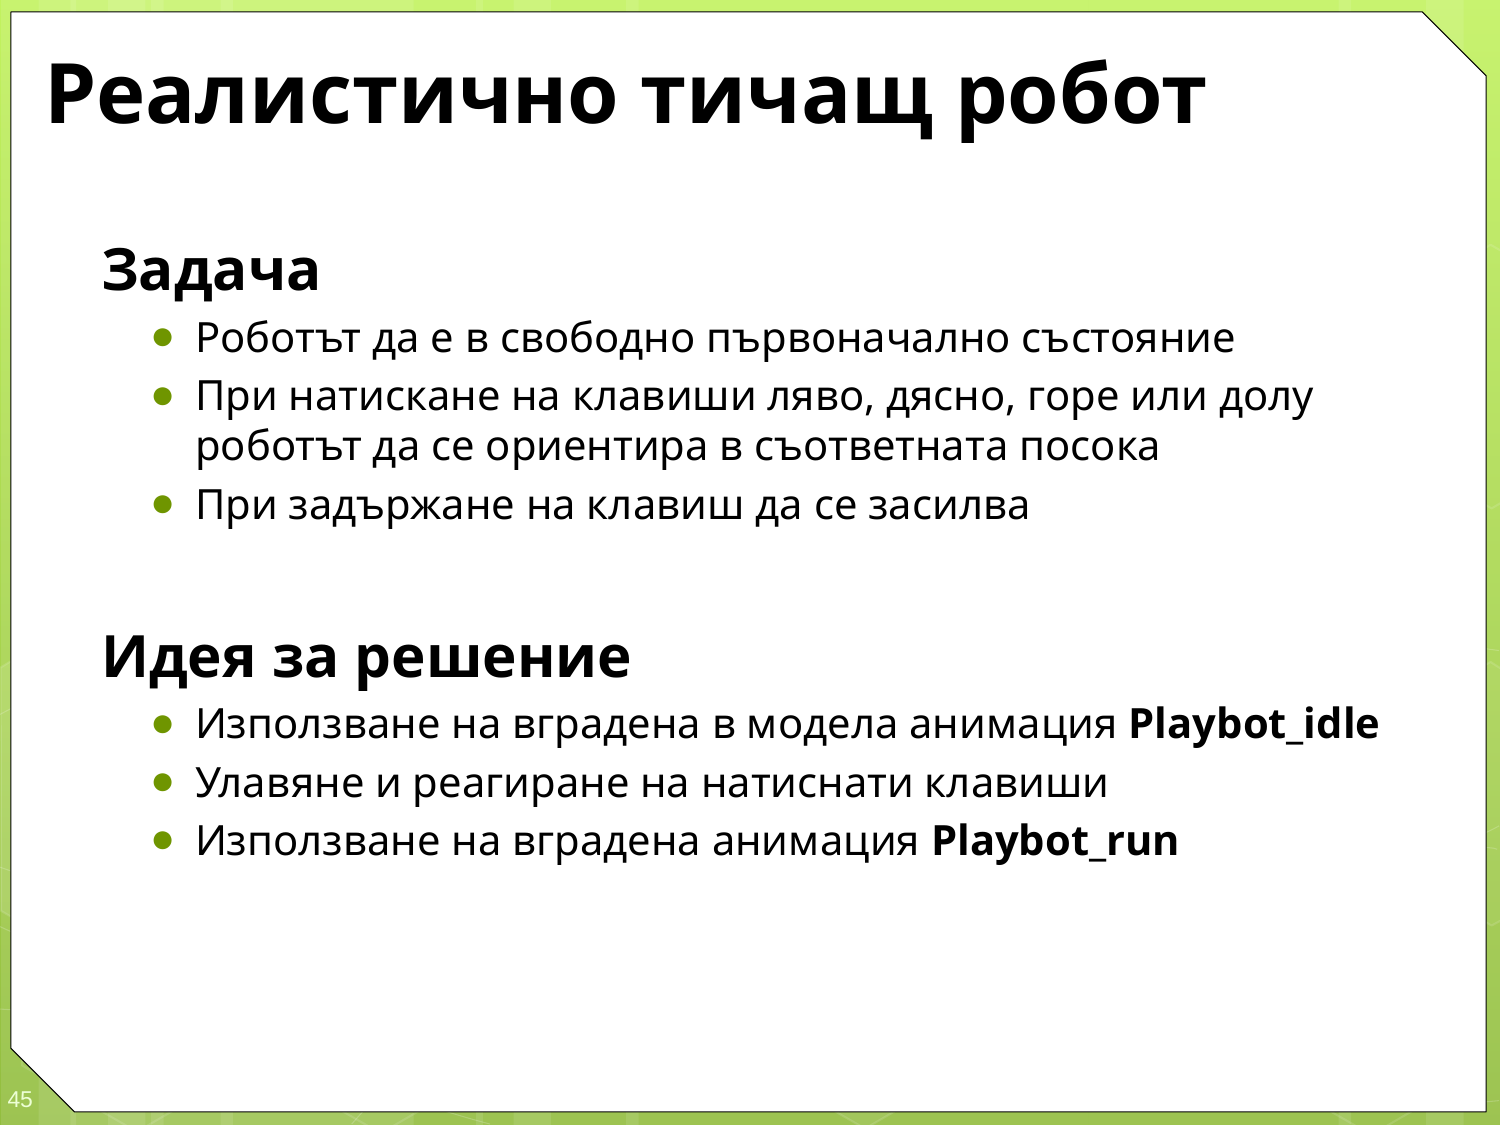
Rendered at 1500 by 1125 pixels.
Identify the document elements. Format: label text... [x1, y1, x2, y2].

list Задача Роботът да е в свободно първоначално състояние При натискане на клавиши ляво, дясно, горе или долу роботът да се ориентира в съответната посока При задържане на клавиш да се засилва Идея за решение Използване на вградена в модела анимация Playbot_idle Улавяне и реагиране на натиснати клавиши Използване на вградена анимация Playbot_run [75, 224, 1488, 1113]
title Реалистично тичащ робот [29, 37, 1450, 144]
